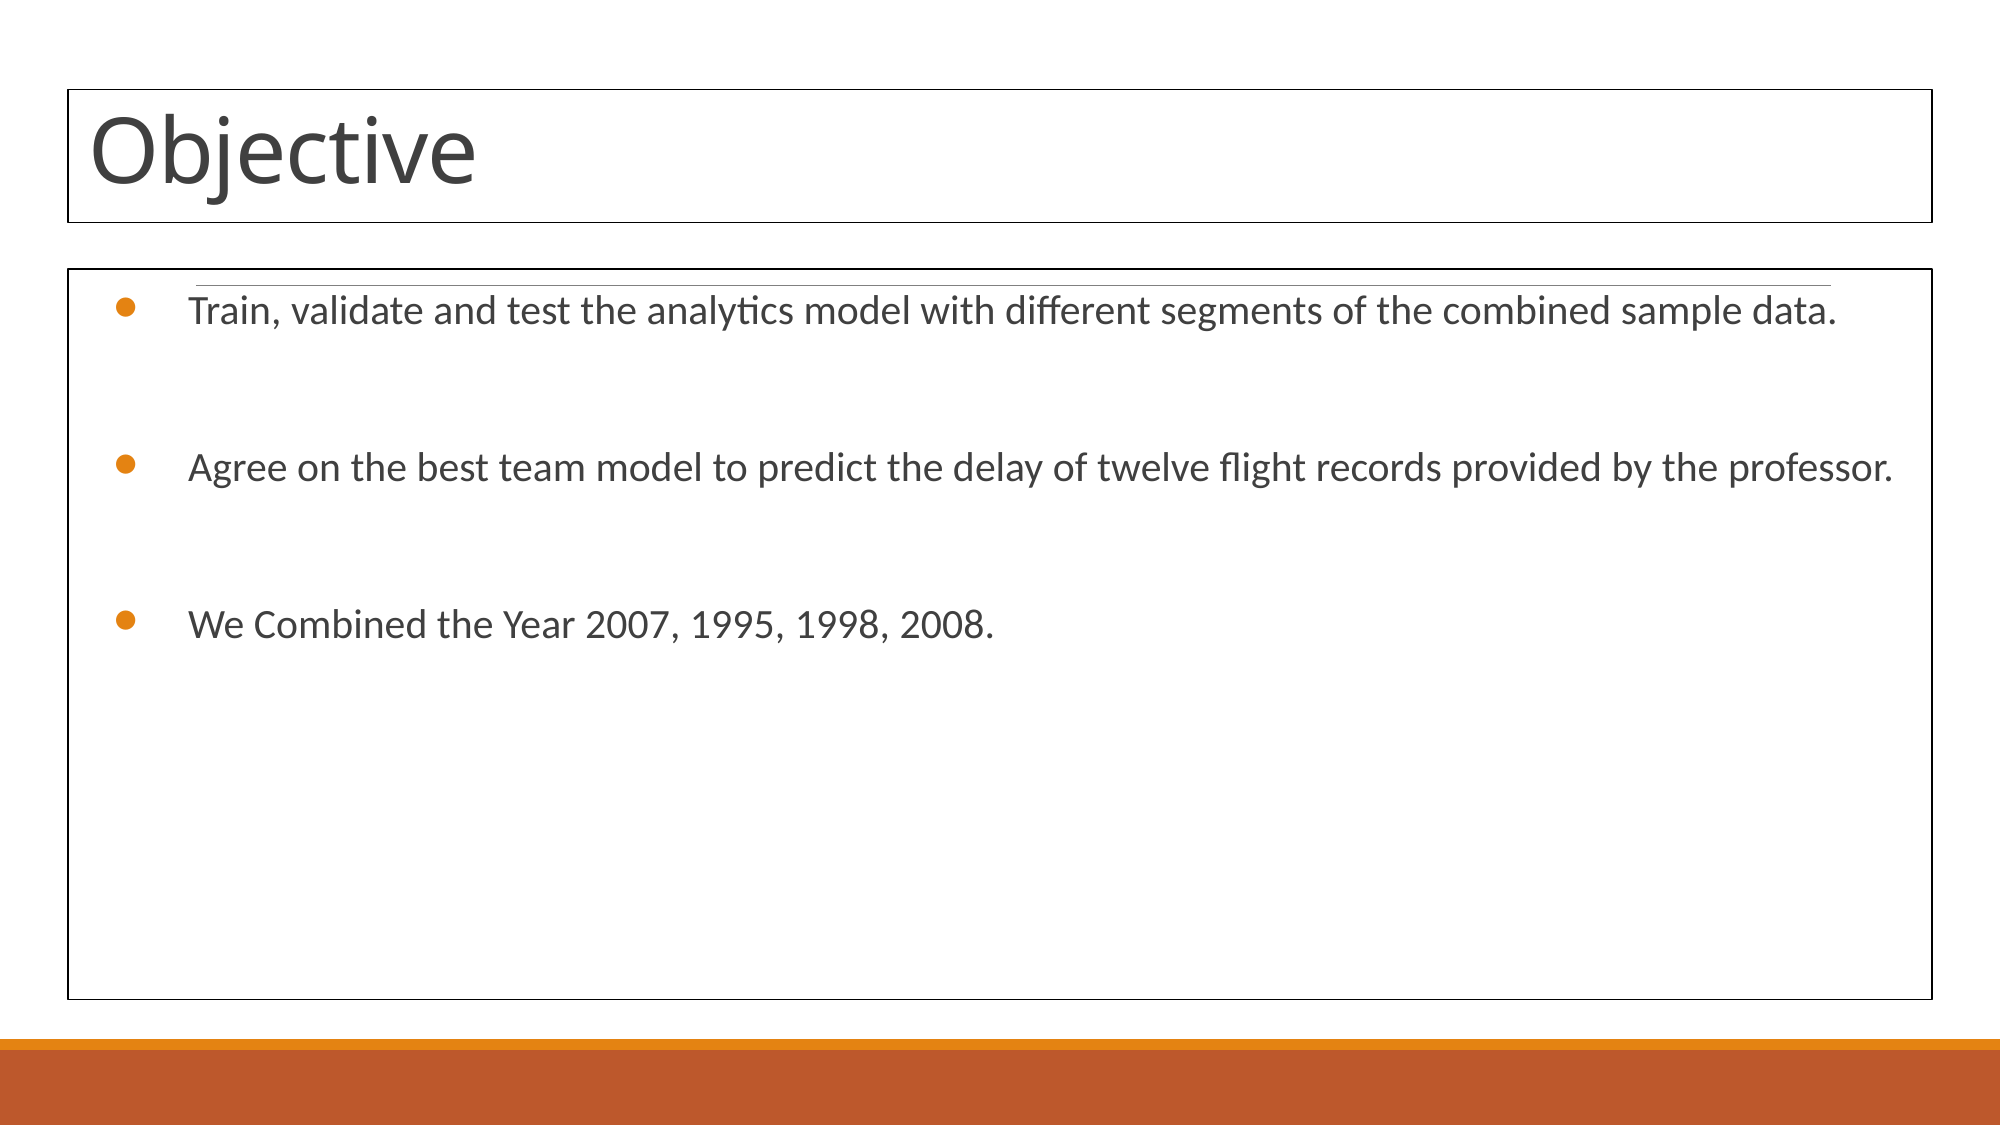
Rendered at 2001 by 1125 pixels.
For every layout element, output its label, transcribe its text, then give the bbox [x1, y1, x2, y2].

title Objective [68, 89, 1932, 223]
list Train, validate and test the analytics model with different segments of the combined sample data. Agree on the best team model to predict the delay of twelve flight records provided by the professor. We Combined the Year 2007, 1995, 1998, 2008. [68, 268, 1932, 1000]
